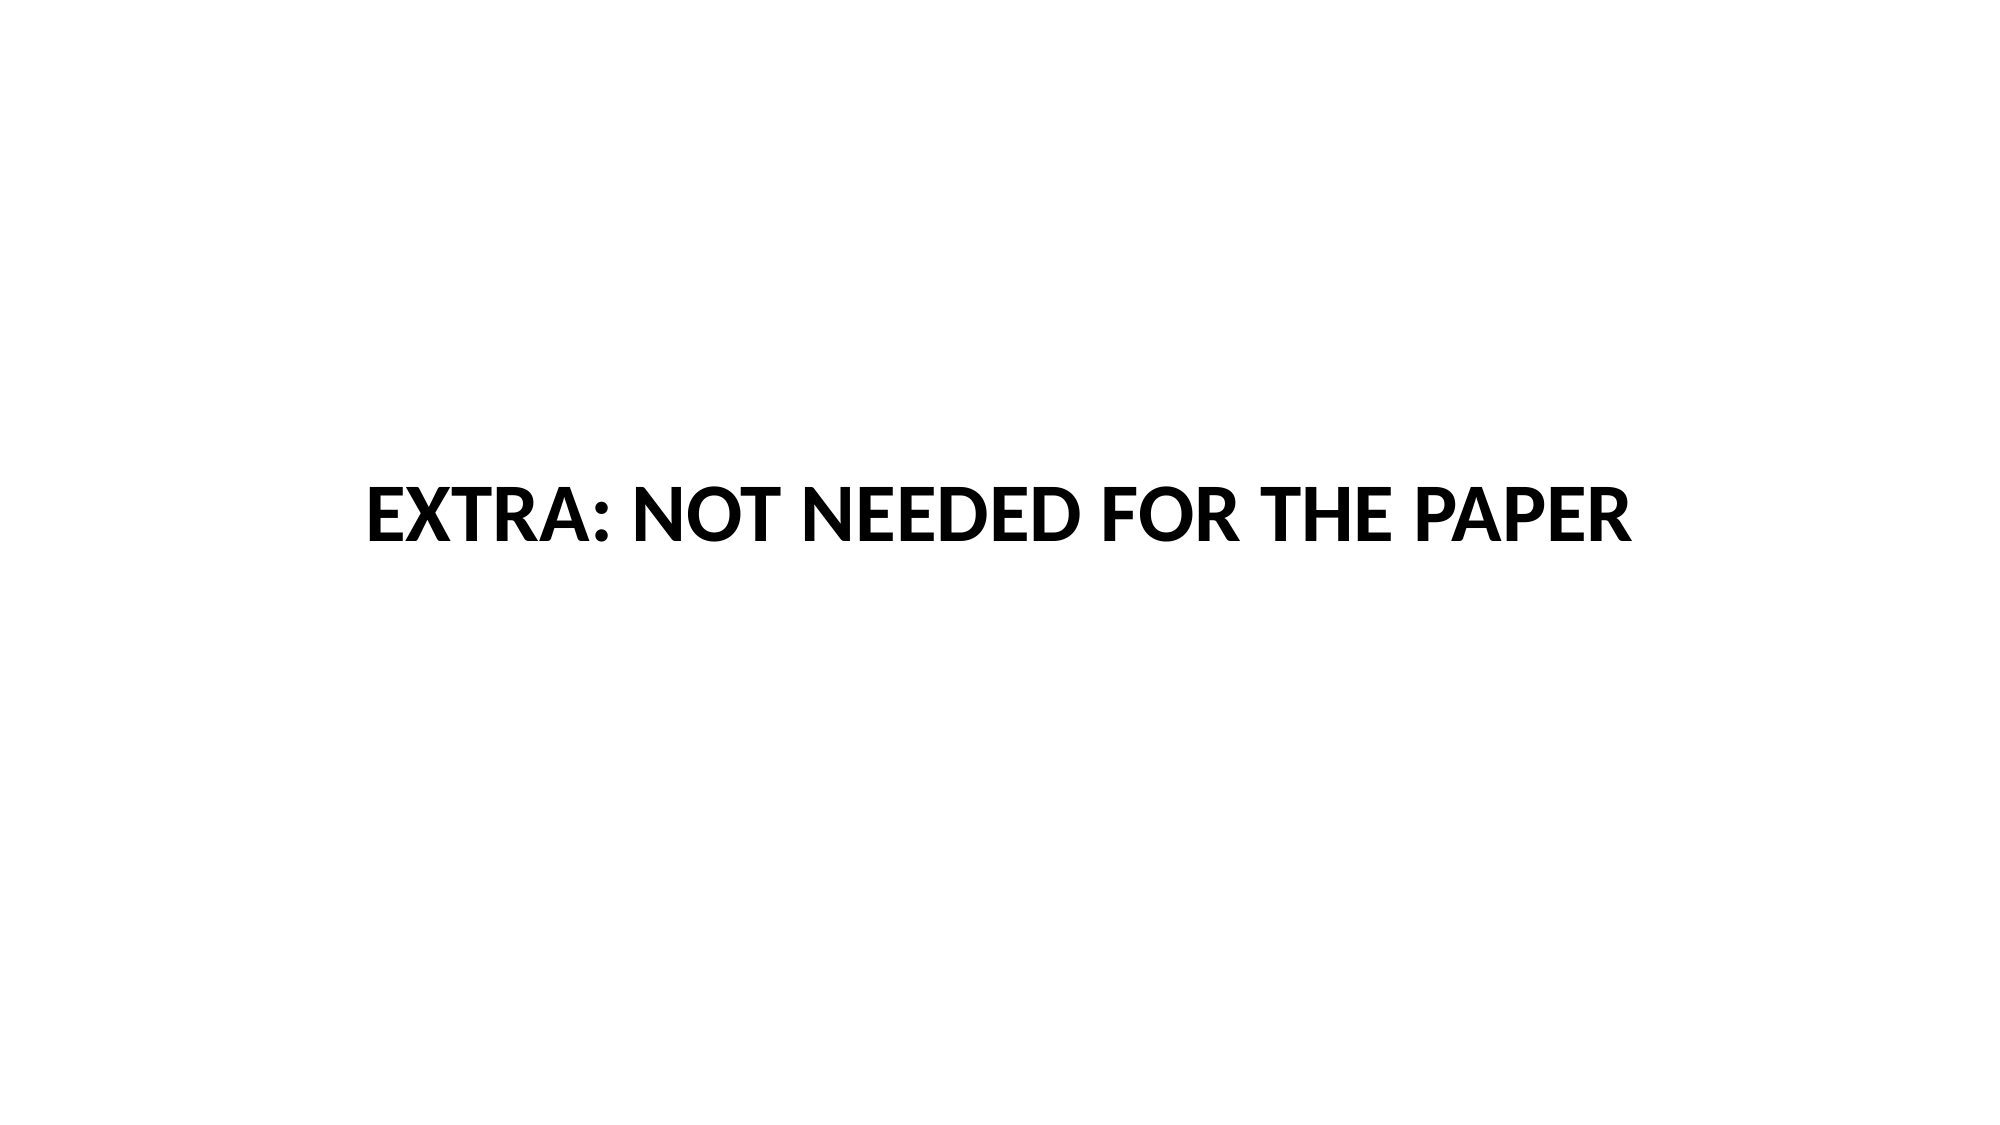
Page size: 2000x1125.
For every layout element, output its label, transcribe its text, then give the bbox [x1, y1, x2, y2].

title EXTRA: NOT NEEDED FOR THE PAPER [149, 450, 1850, 675]
